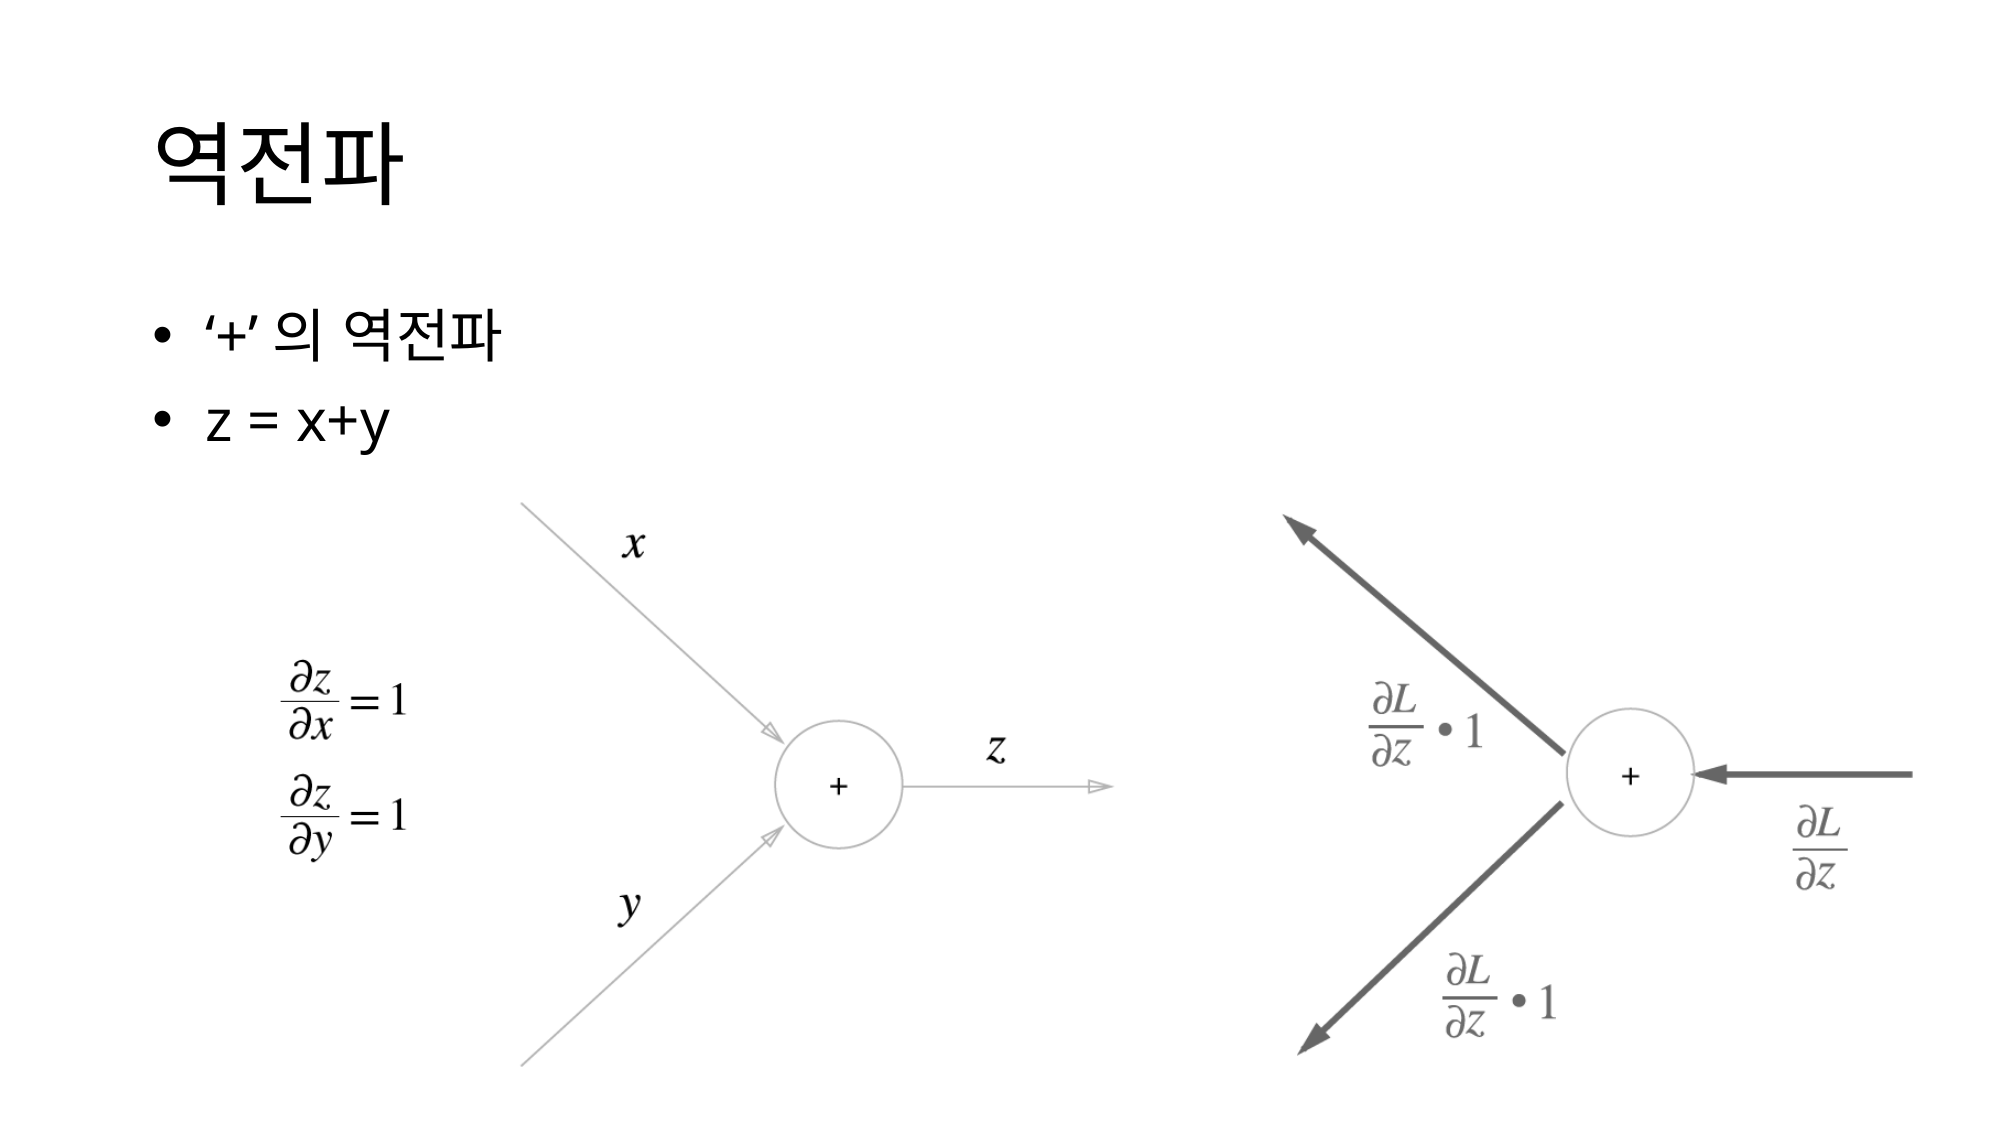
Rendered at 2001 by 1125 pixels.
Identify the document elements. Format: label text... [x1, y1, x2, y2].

picture [266, 638, 419, 879]
list ‘+’의 역전파 z = x+y [137, 299, 1863, 1014]
picture [492, 477, 1926, 1079]
title 역전파 [137, 59, 1863, 278]
